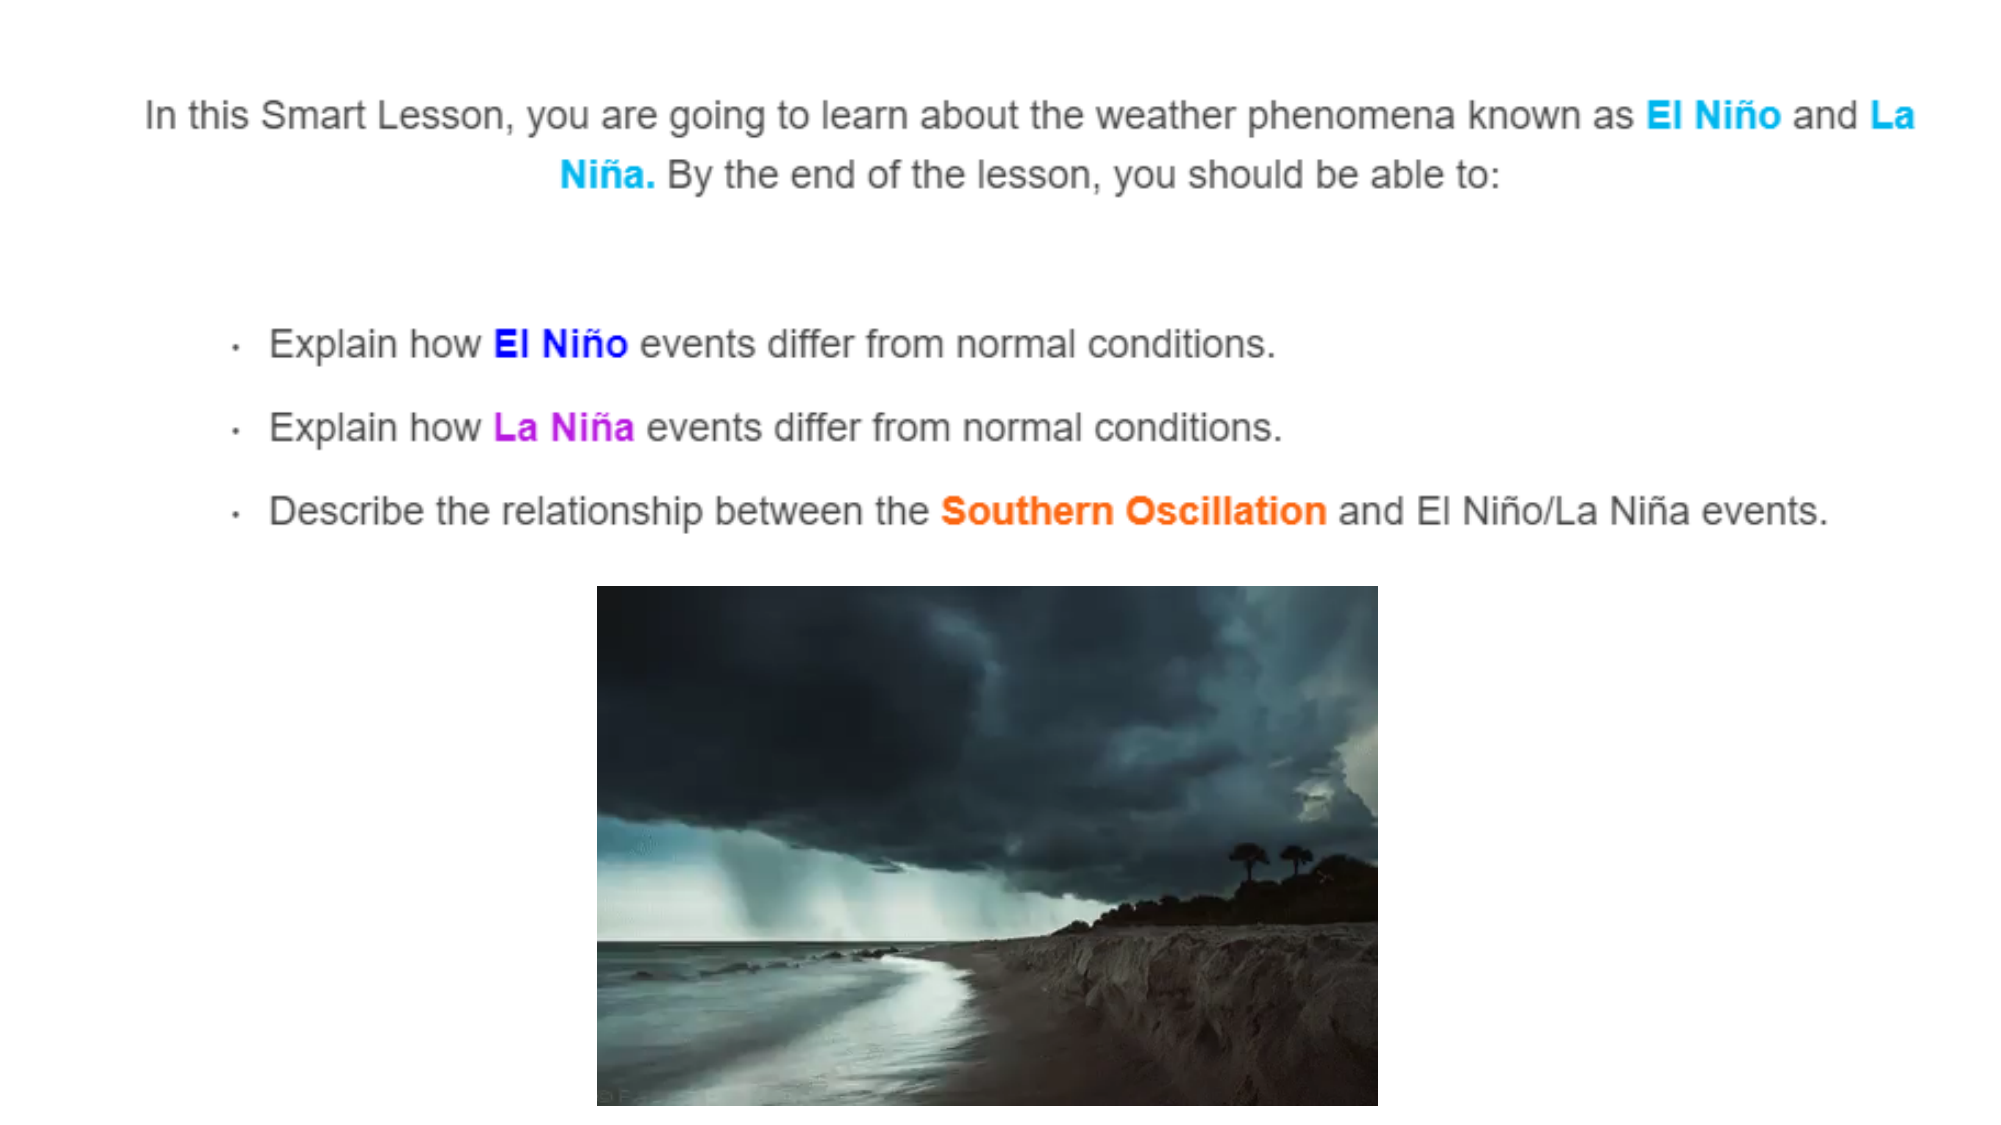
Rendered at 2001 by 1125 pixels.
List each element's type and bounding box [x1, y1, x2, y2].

picture [110, 81, 1931, 567]
text_box [596, 585, 1379, 1106]
